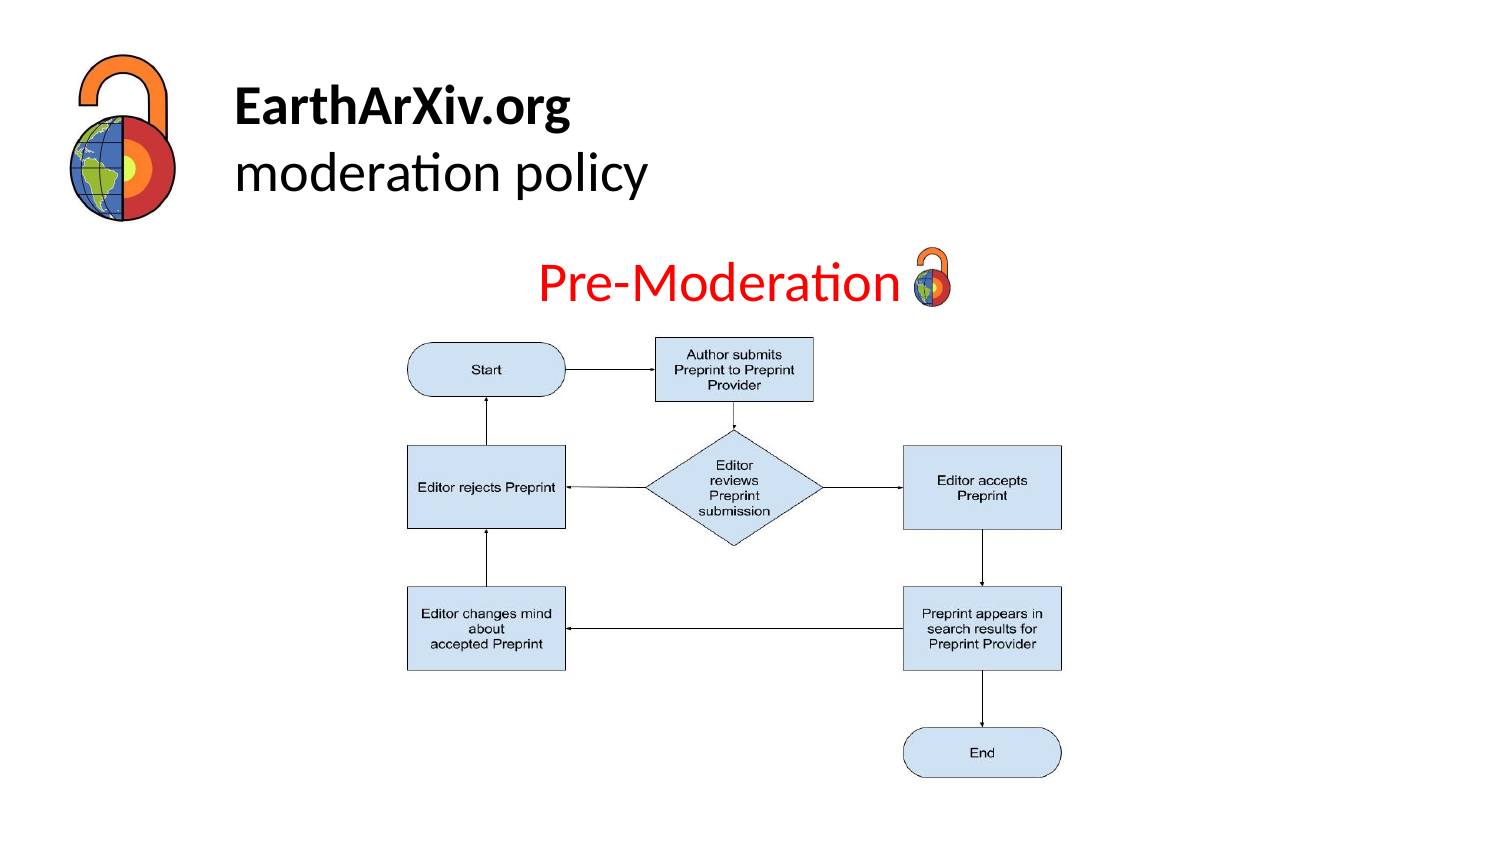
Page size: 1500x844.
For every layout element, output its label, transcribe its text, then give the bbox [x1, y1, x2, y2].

picture [364, 245, 1103, 800]
text_box EarthArXiv.org moderation policy [223, 62, 1423, 211]
text_box Pre-Moderation [529, 238, 910, 299]
picture [52, 47, 199, 225]
